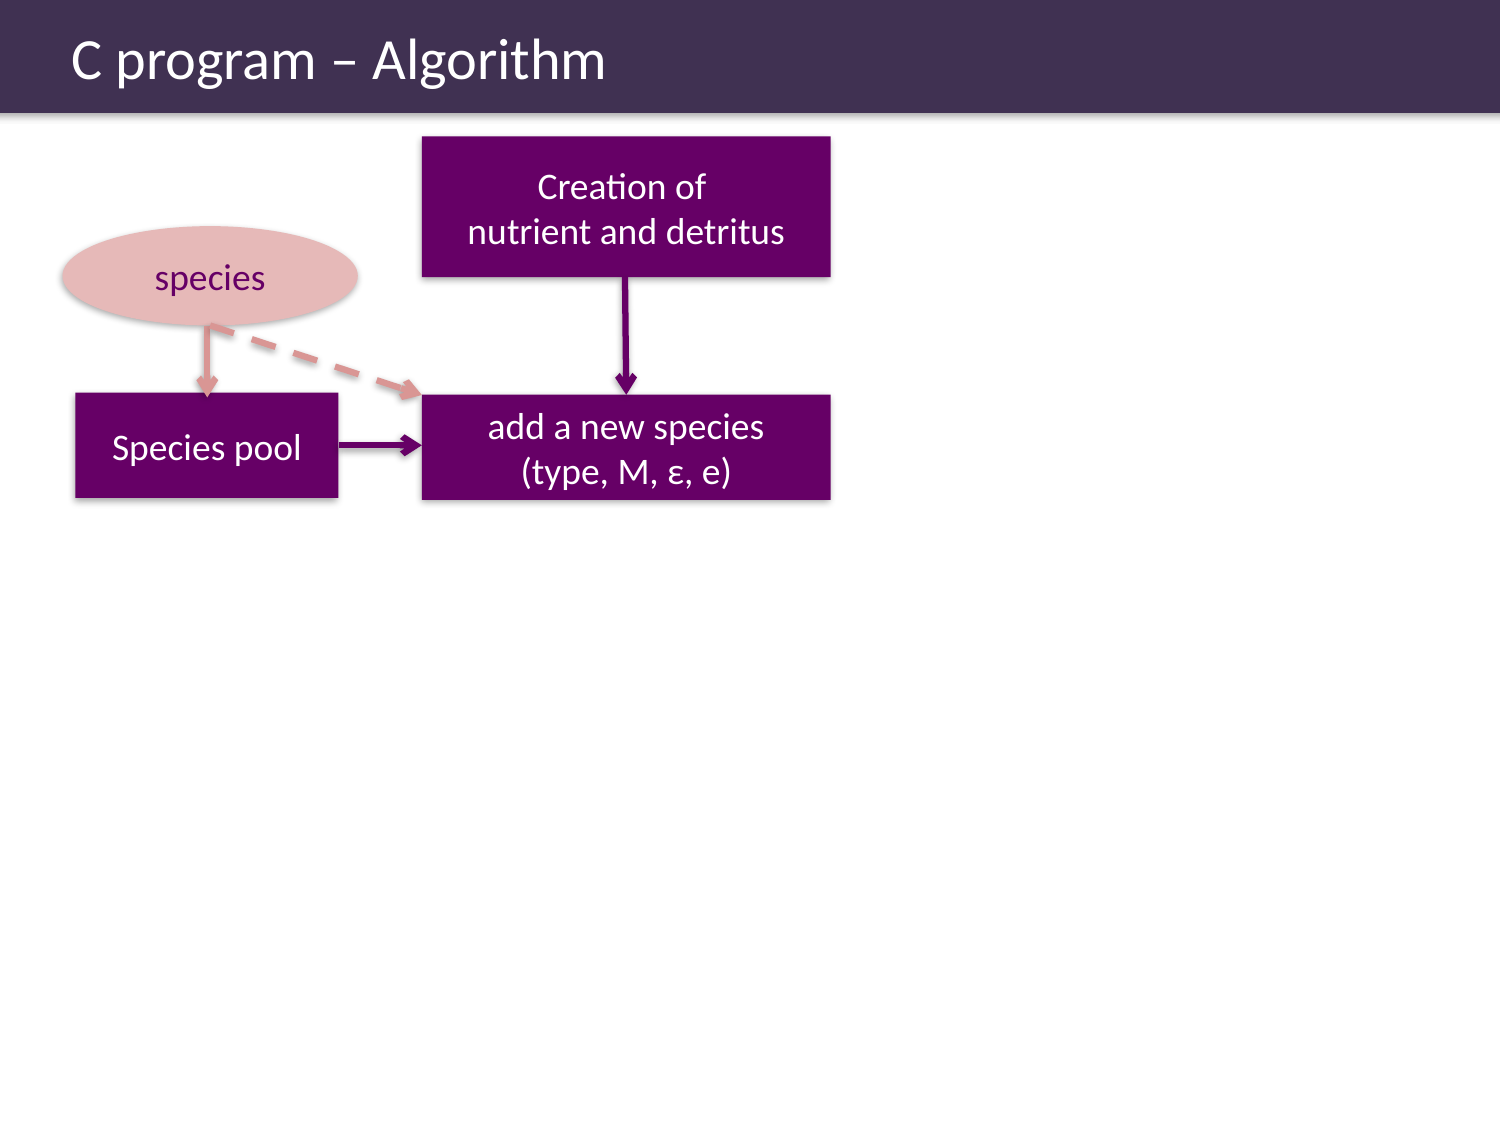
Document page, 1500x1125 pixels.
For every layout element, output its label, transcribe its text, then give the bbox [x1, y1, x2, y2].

text_box Creation of nutrient and detritus [421, 136, 831, 278]
text_box C program – Algorithm [0, 0, 1500, 114]
text_box species [61, 225, 359, 327]
text_box add a new species (type, M, ε, e) [421, 394, 831, 501]
text_box Species pool [75, 392, 339, 499]
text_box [209, 325, 423, 396]
